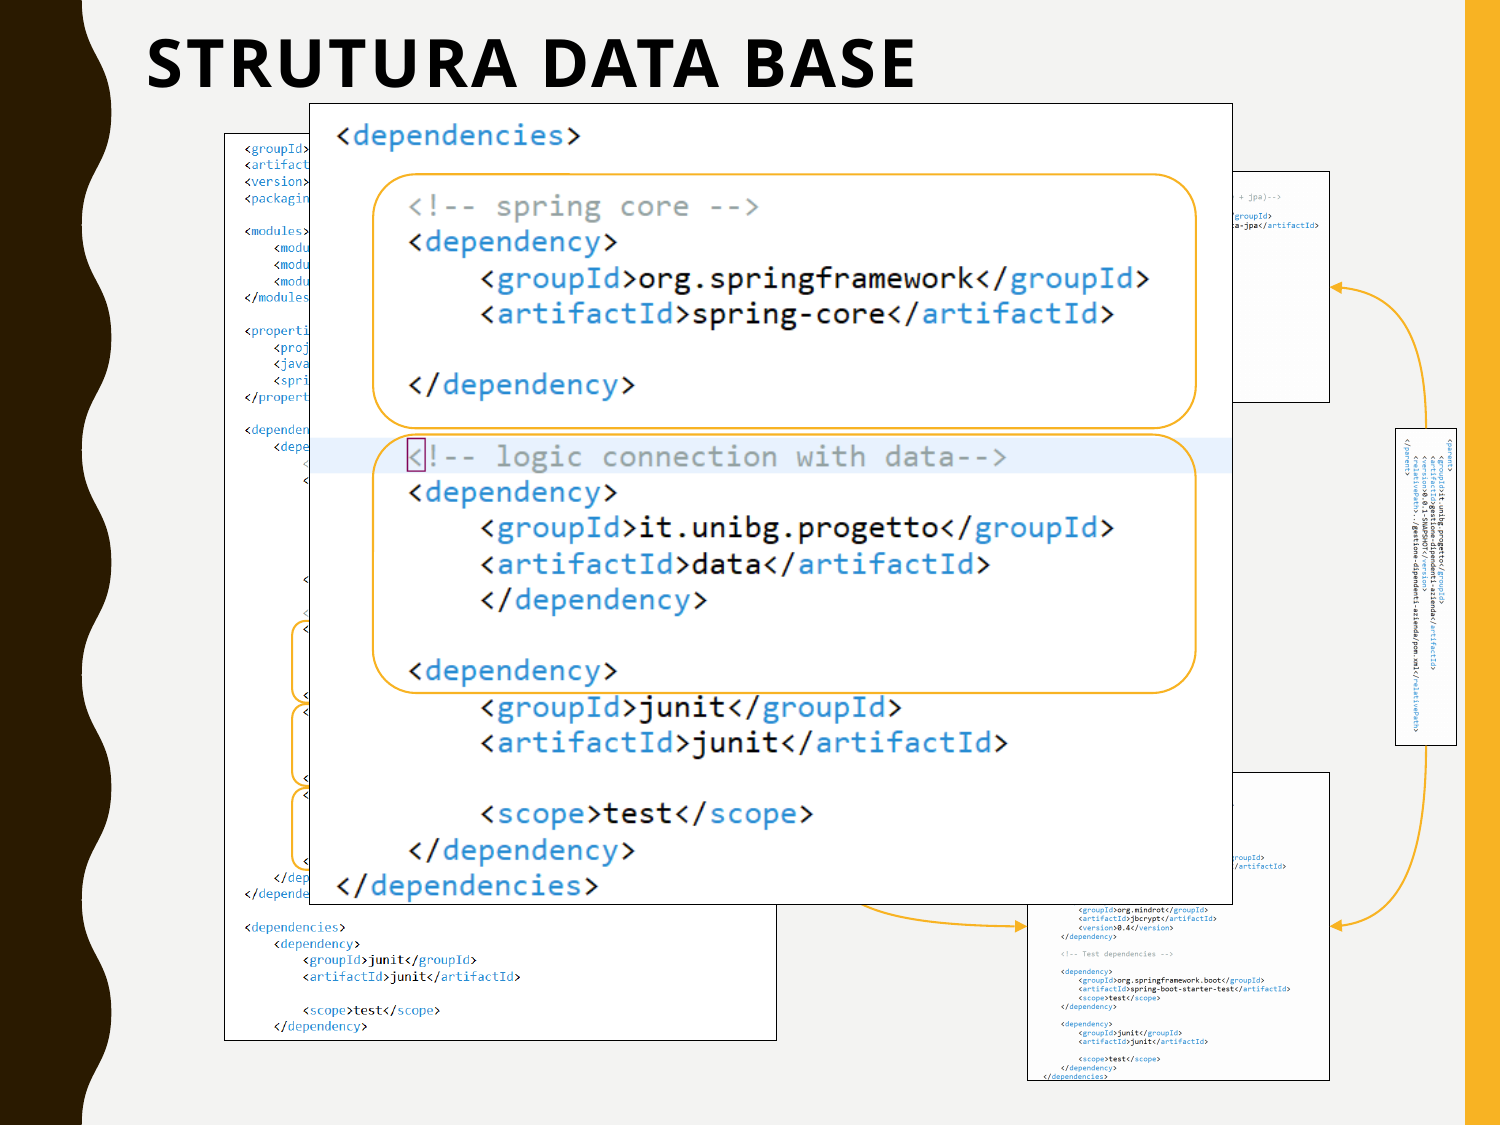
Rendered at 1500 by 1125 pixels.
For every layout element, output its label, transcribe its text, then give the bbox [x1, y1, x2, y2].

picture [224, 103, 1330, 1081]
text_box Strutura data base [131, 0, 1384, 163]
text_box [620, 905, 1028, 927]
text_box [1287, 787, 1469, 885]
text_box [1307, 309, 1449, 406]
picture [1267, 429, 1500, 745]
